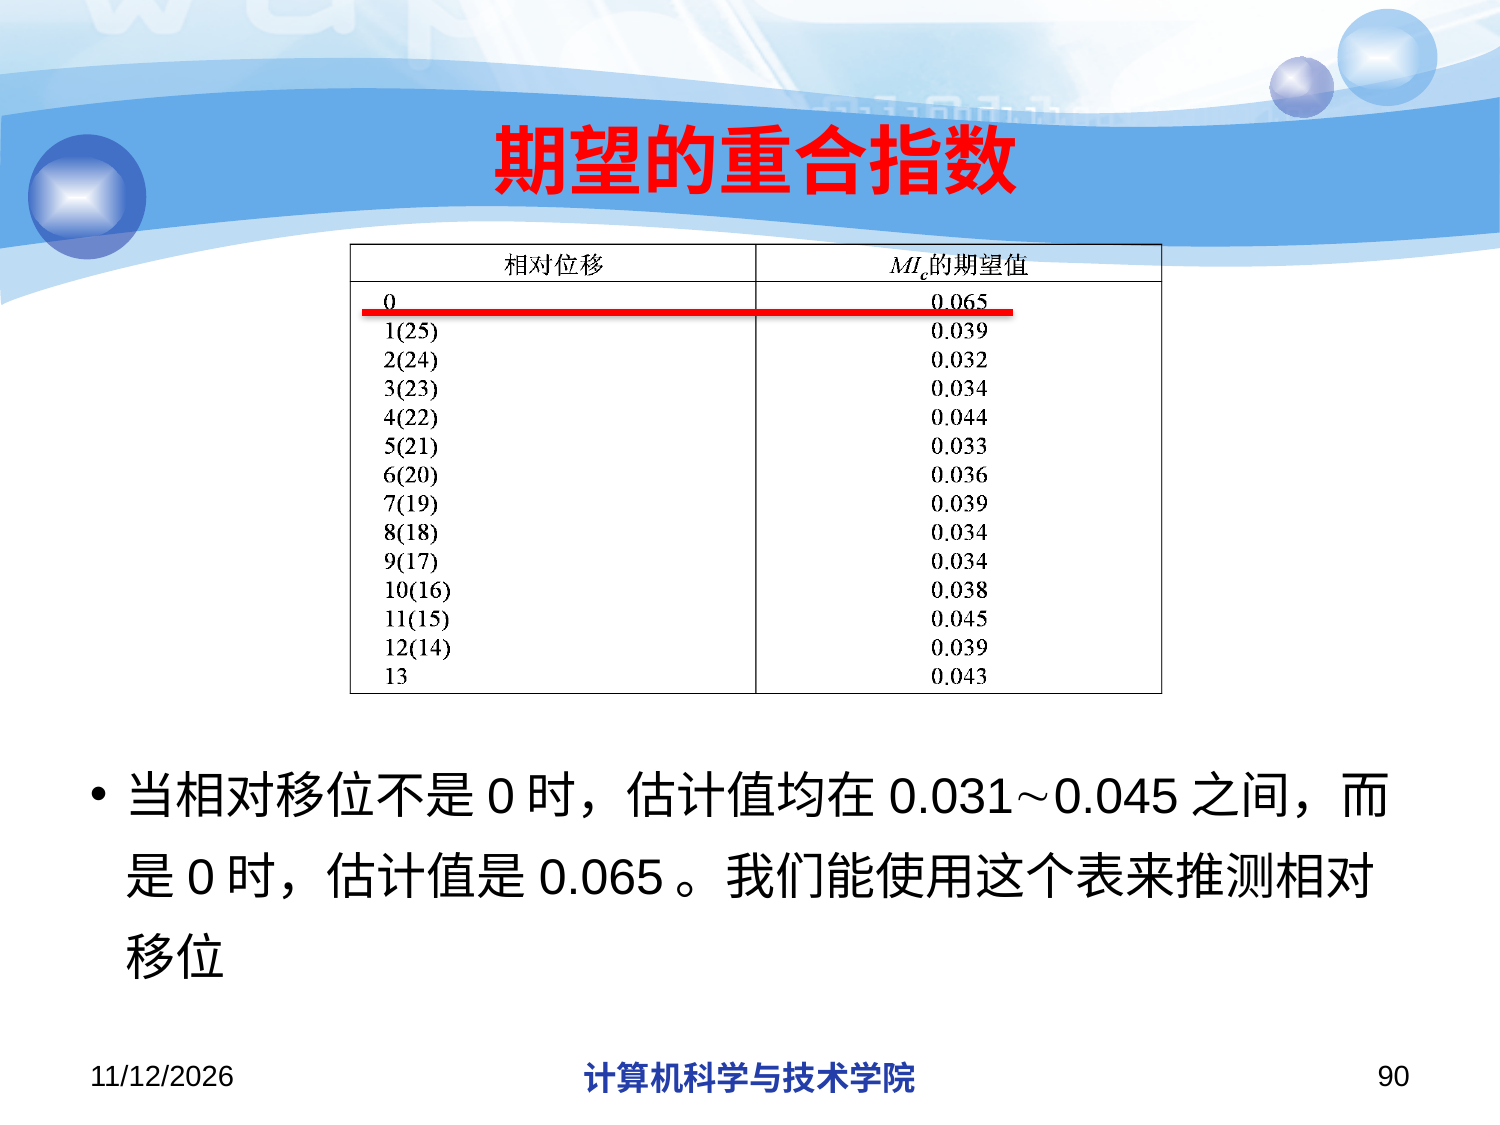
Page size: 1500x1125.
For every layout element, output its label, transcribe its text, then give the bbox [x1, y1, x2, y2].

title 期望的重合指数 [149, 112, 1363, 206]
slide_number 90 [1074, 1049, 1426, 1103]
footer 计算机科学与技术学院 [512, 1049, 988, 1103]
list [343, 237, 1169, 701]
picture [0, 0, 1500, 112]
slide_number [74, 1049, 426, 1103]
